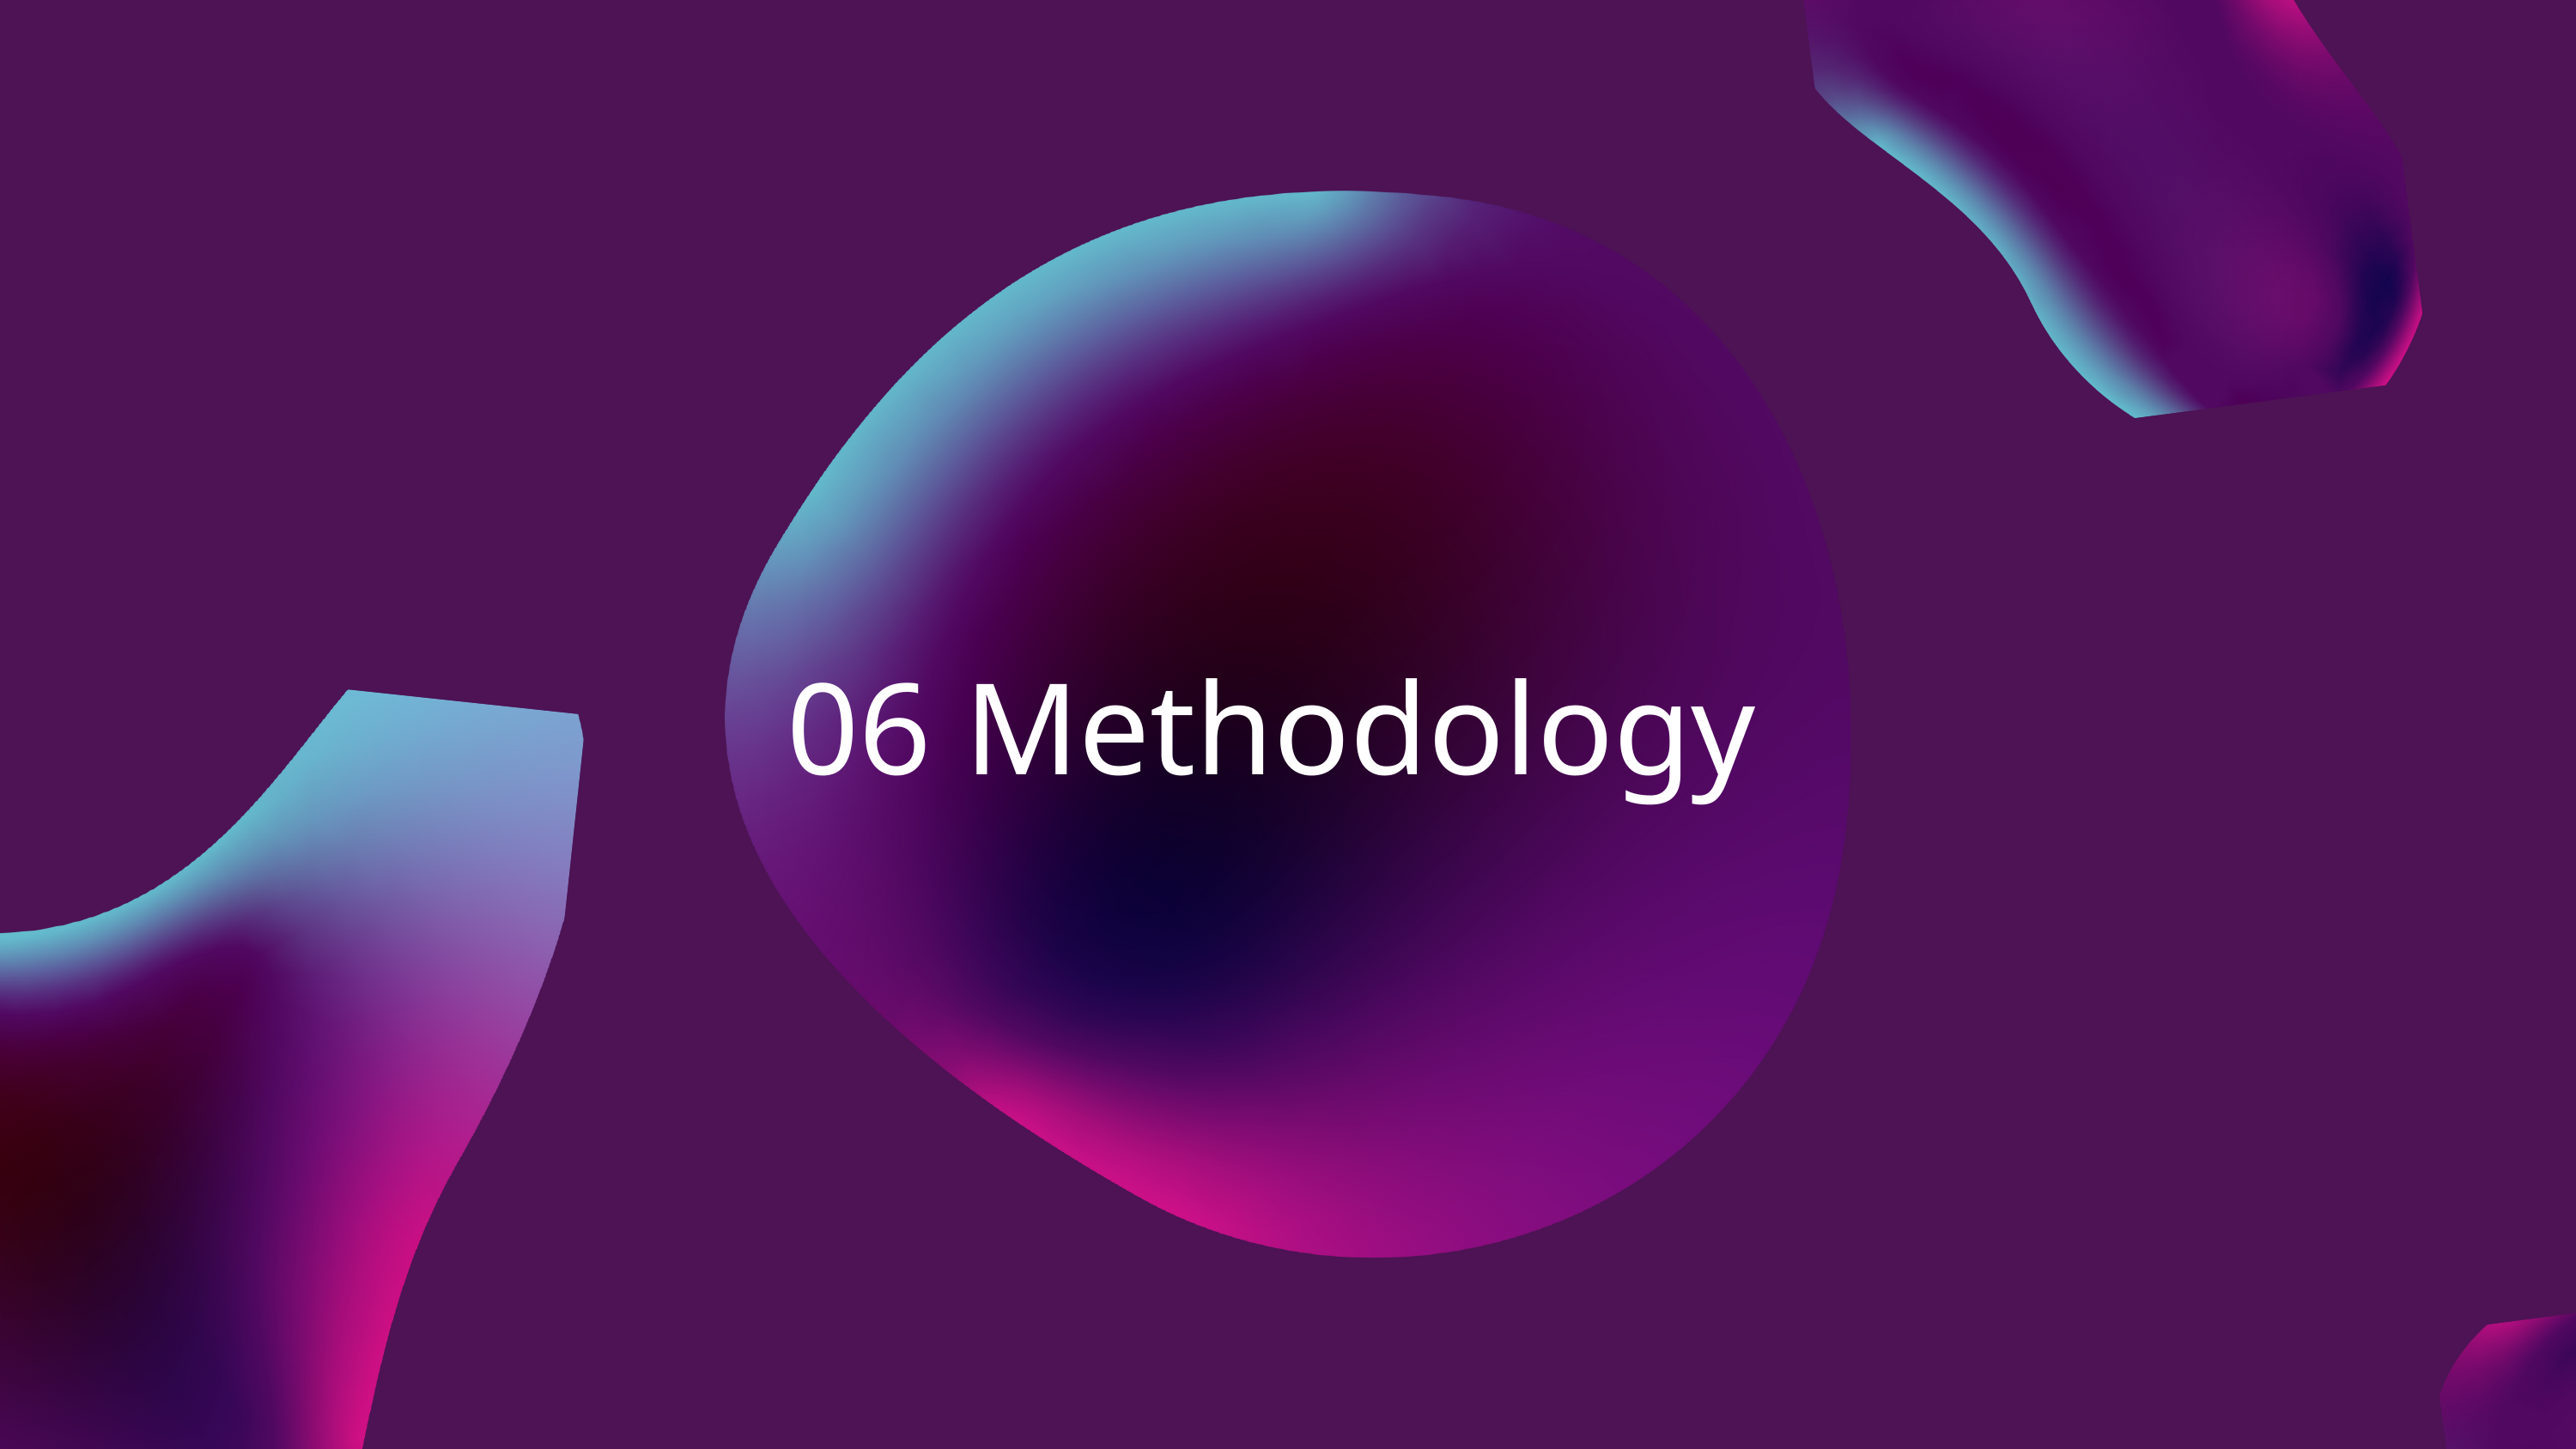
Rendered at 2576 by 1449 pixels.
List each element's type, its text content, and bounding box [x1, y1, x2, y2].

text_box [725, 191, 1851, 650]
text_box 06 Methodology [544, 650, 2032, 800]
text_box [725, 800, 1851, 1258]
text_box [0, 652, 578, 1449]
text_box [1803, 0, 2432, 454]
text_box [2431, 1313, 2576, 1449]
